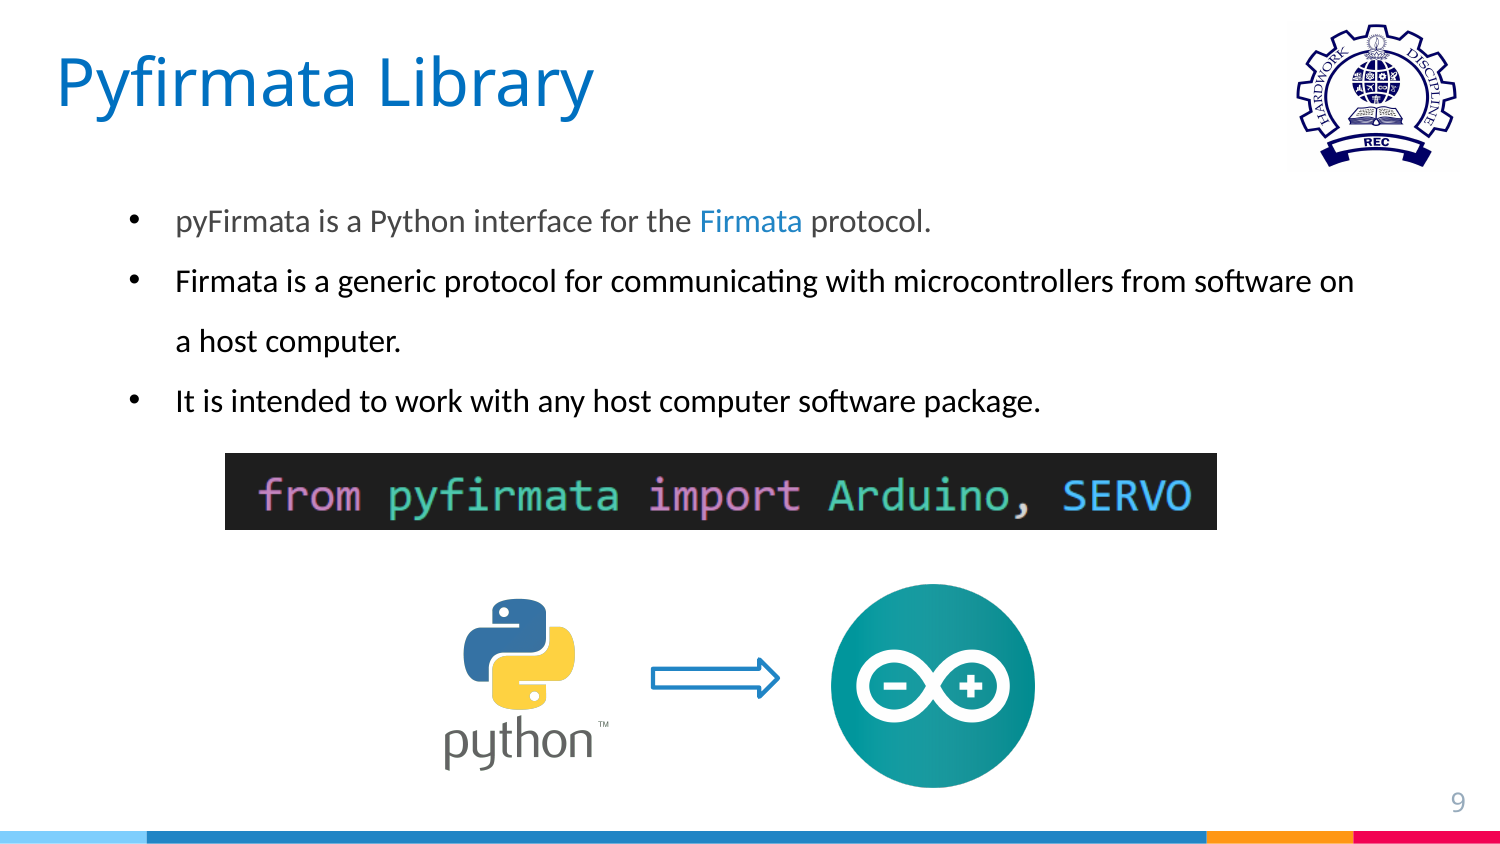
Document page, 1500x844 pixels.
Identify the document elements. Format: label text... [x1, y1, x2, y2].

picture [224, 453, 1217, 530]
picture [1287, 21, 1460, 172]
text_box [680, 657, 781, 699]
slide_number 9 [1391, 770, 1482, 822]
picture [362, 597, 676, 775]
text_box pyFirmata is a Python interface for the Firmata protocol. Firmata is a generic protocol for communicating with microcontrollers from software on a host computer. It is intended to work with any host computer software package. [113, 171, 1377, 486]
title Pyfirmata Library [40, 46, 613, 135]
picture [831, 584, 1035, 788]
